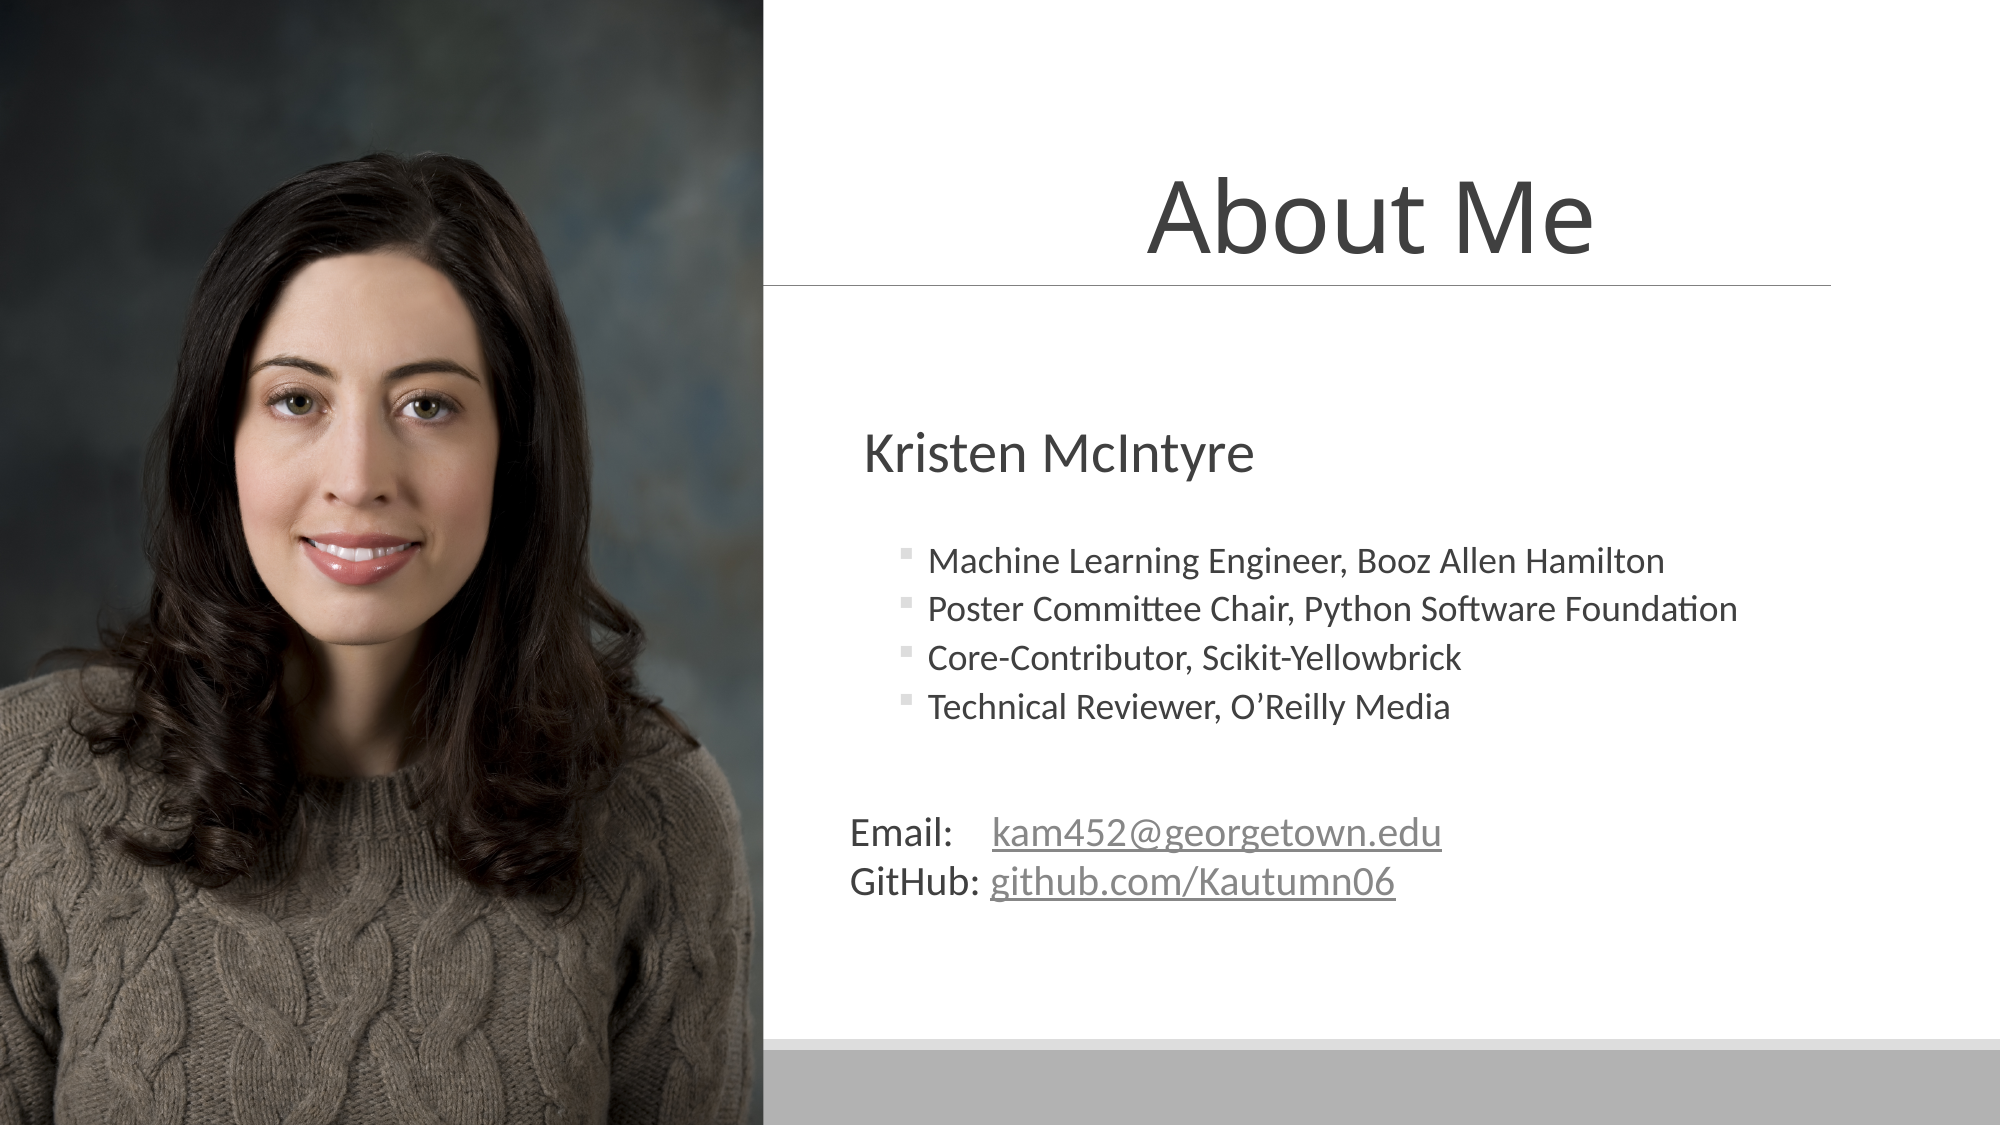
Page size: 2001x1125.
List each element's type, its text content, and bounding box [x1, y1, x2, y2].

list Kristen McIntyre Machine Learning Engineer, Booz Allen Hamilton Poster Committee Chair, Python Software Foundation Core-Contributor, Scikit-Yellowbrick Technical Reviewer, O’Reilly Media Email: kam452@georgetown.edu GitHub: github.com/Kautumn06 [849, 360, 1895, 963]
title About Me [849, 104, 1895, 343]
picture [0, 0, 764, 1125]
